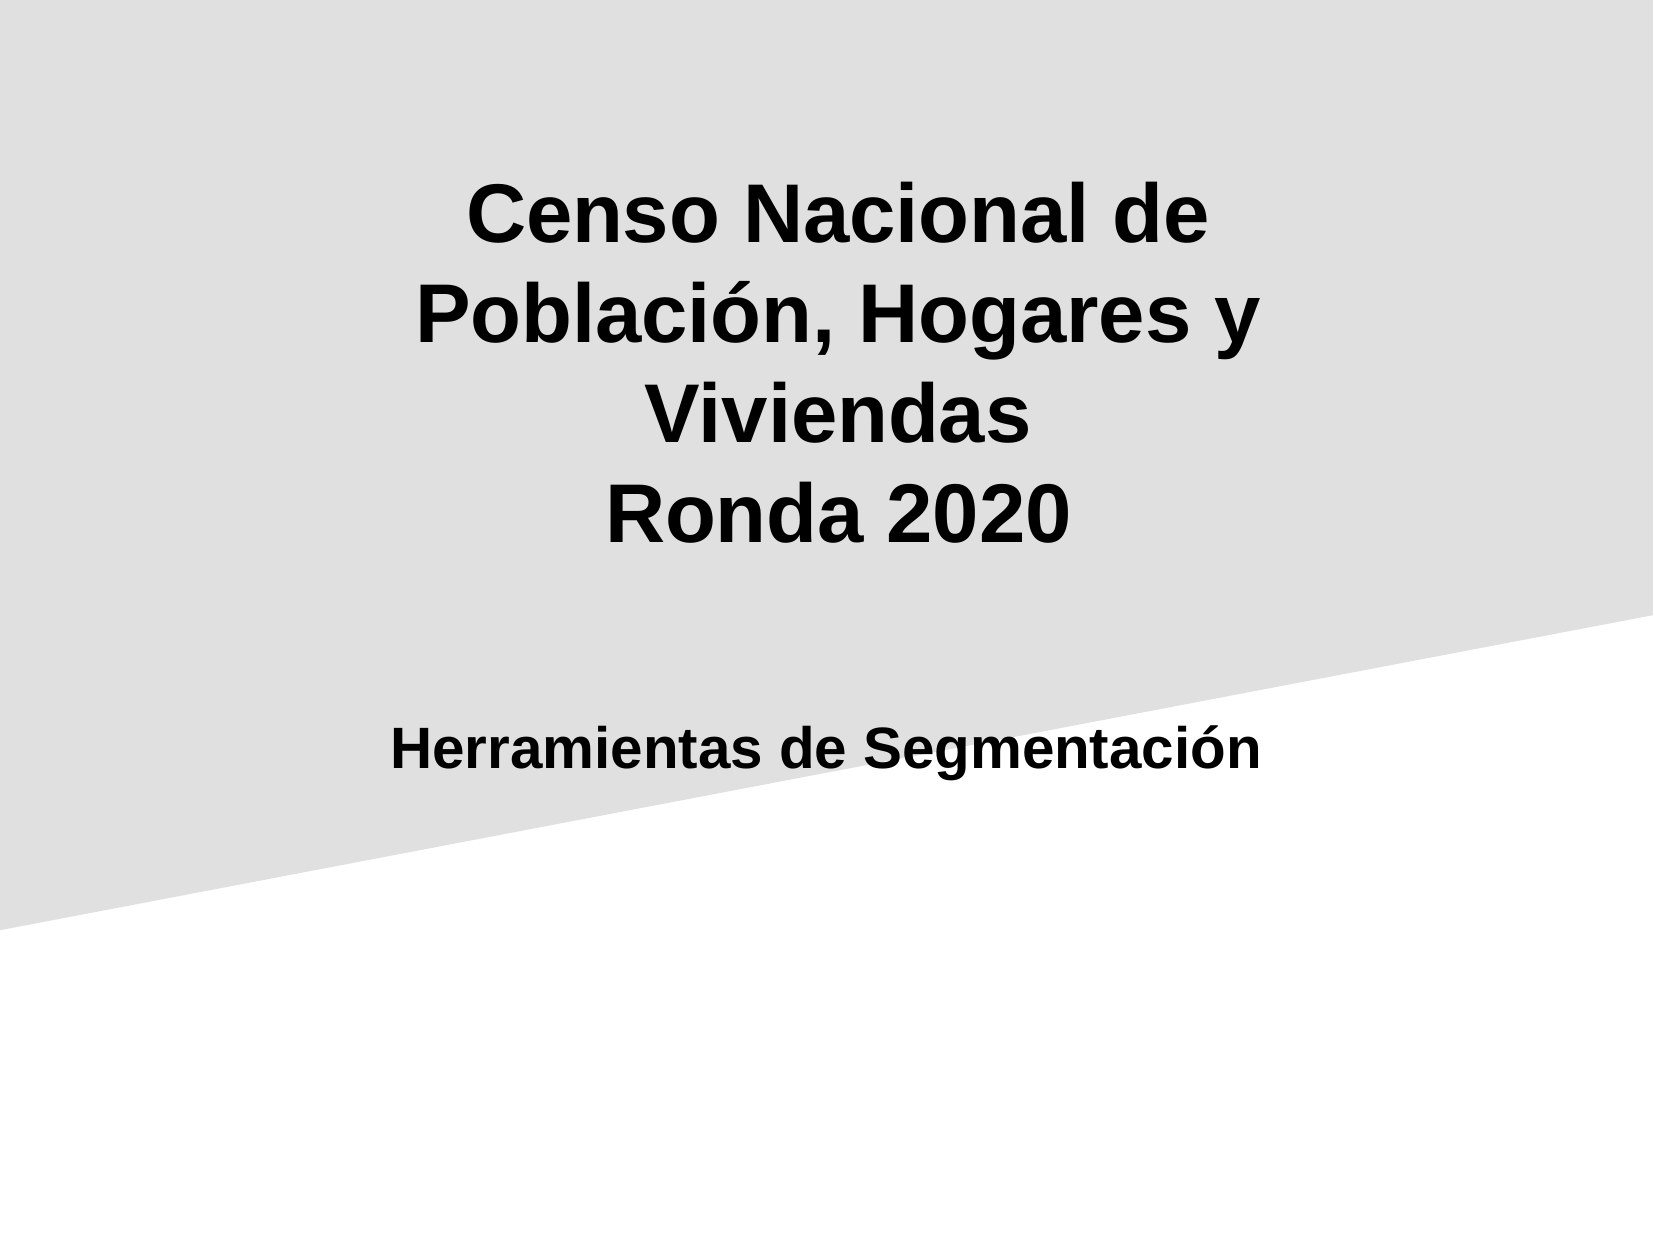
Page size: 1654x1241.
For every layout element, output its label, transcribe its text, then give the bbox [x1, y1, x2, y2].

text_box Censo Nacional de Población, Hogares y Viviendas Ronda 2020 [346, 151, 1331, 567]
text_box Herramientas de Segmentación [375, 702, 1278, 788]
